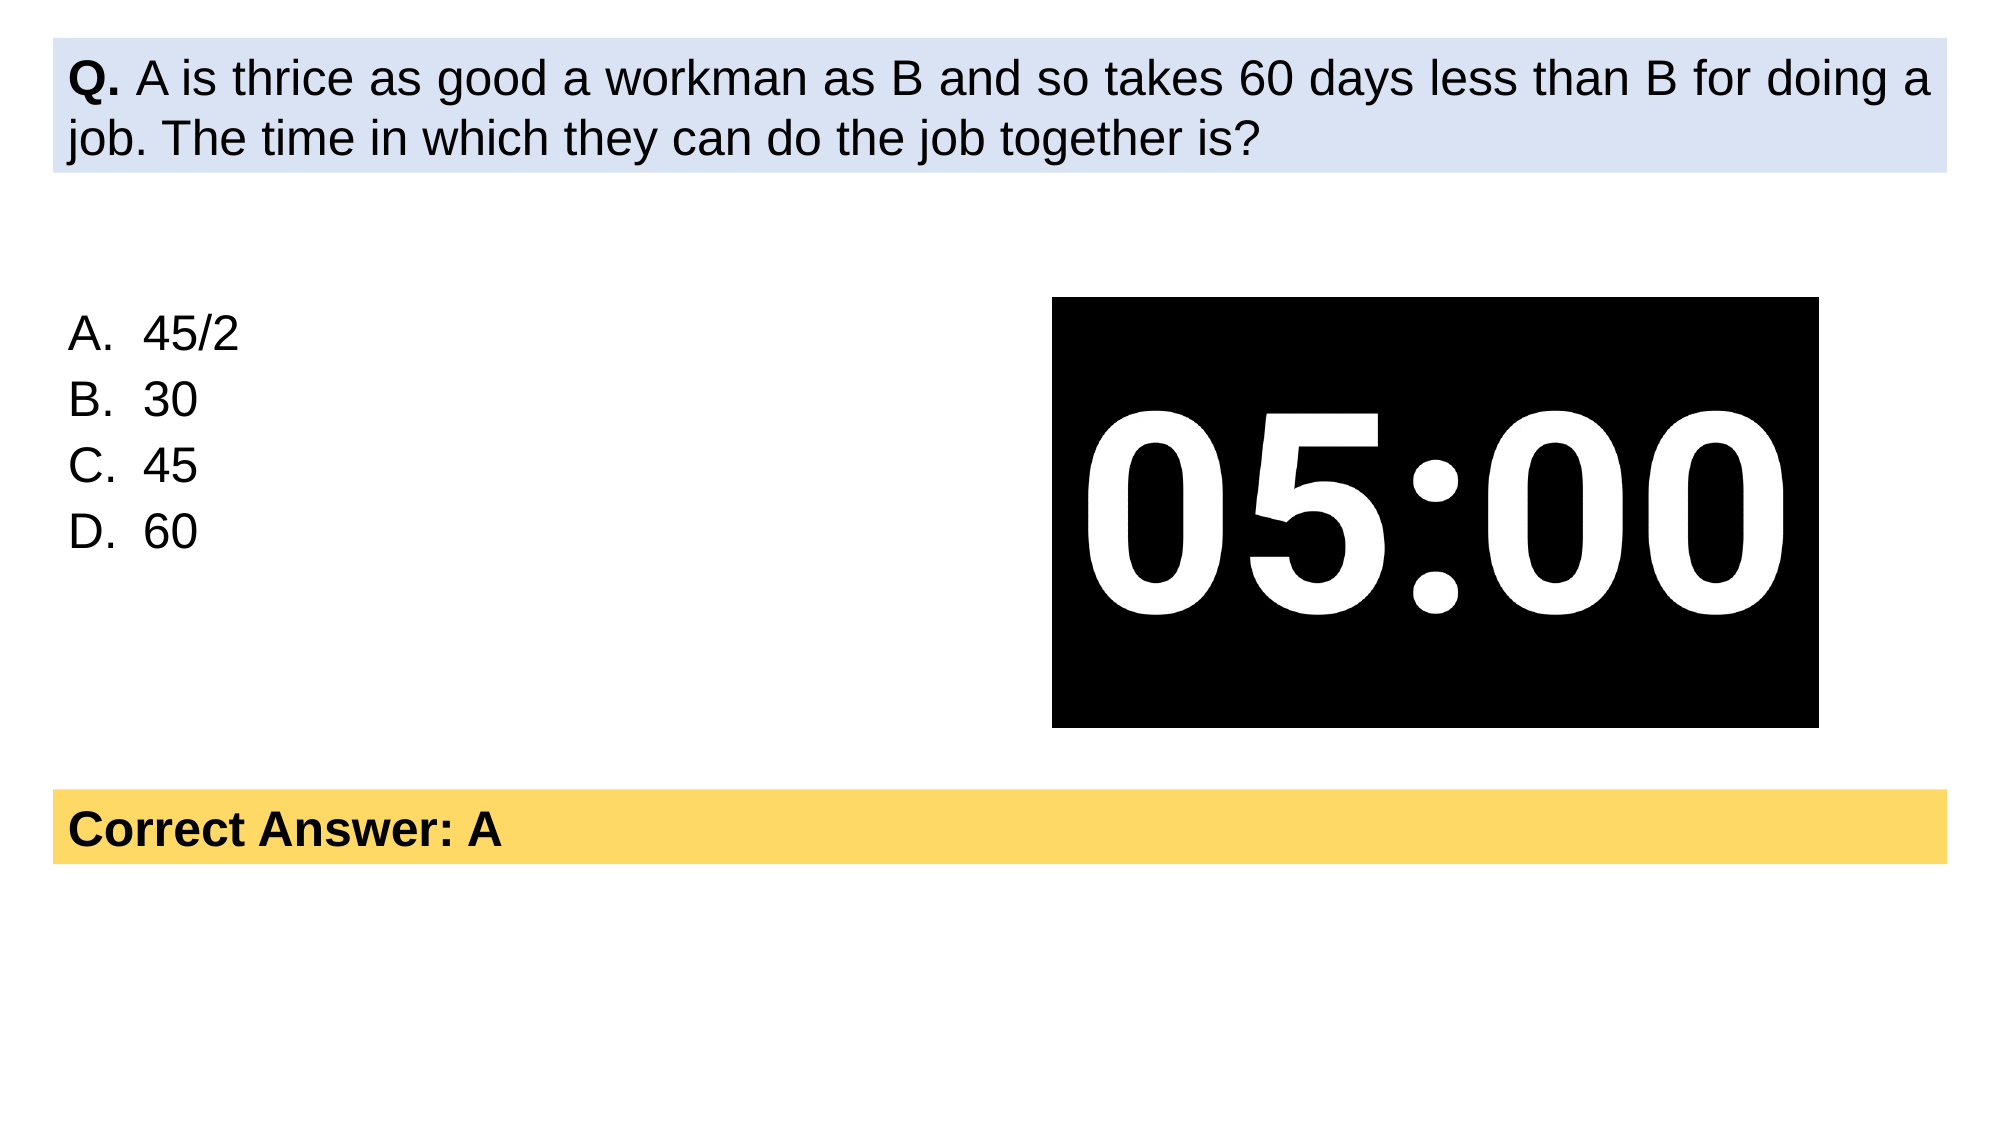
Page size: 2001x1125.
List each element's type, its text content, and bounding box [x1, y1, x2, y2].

text_box 45/2 30 45 60 [53, 286, 459, 566]
text_box Correct Answer: A [53, 789, 1947, 865]
text_box Q. A is thrice as good a workman as B and so takes 60 days less than B for doing a job. The time in which they can do the job together is? [53, 37, 1947, 173]
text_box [1051, 296, 1820, 728]
